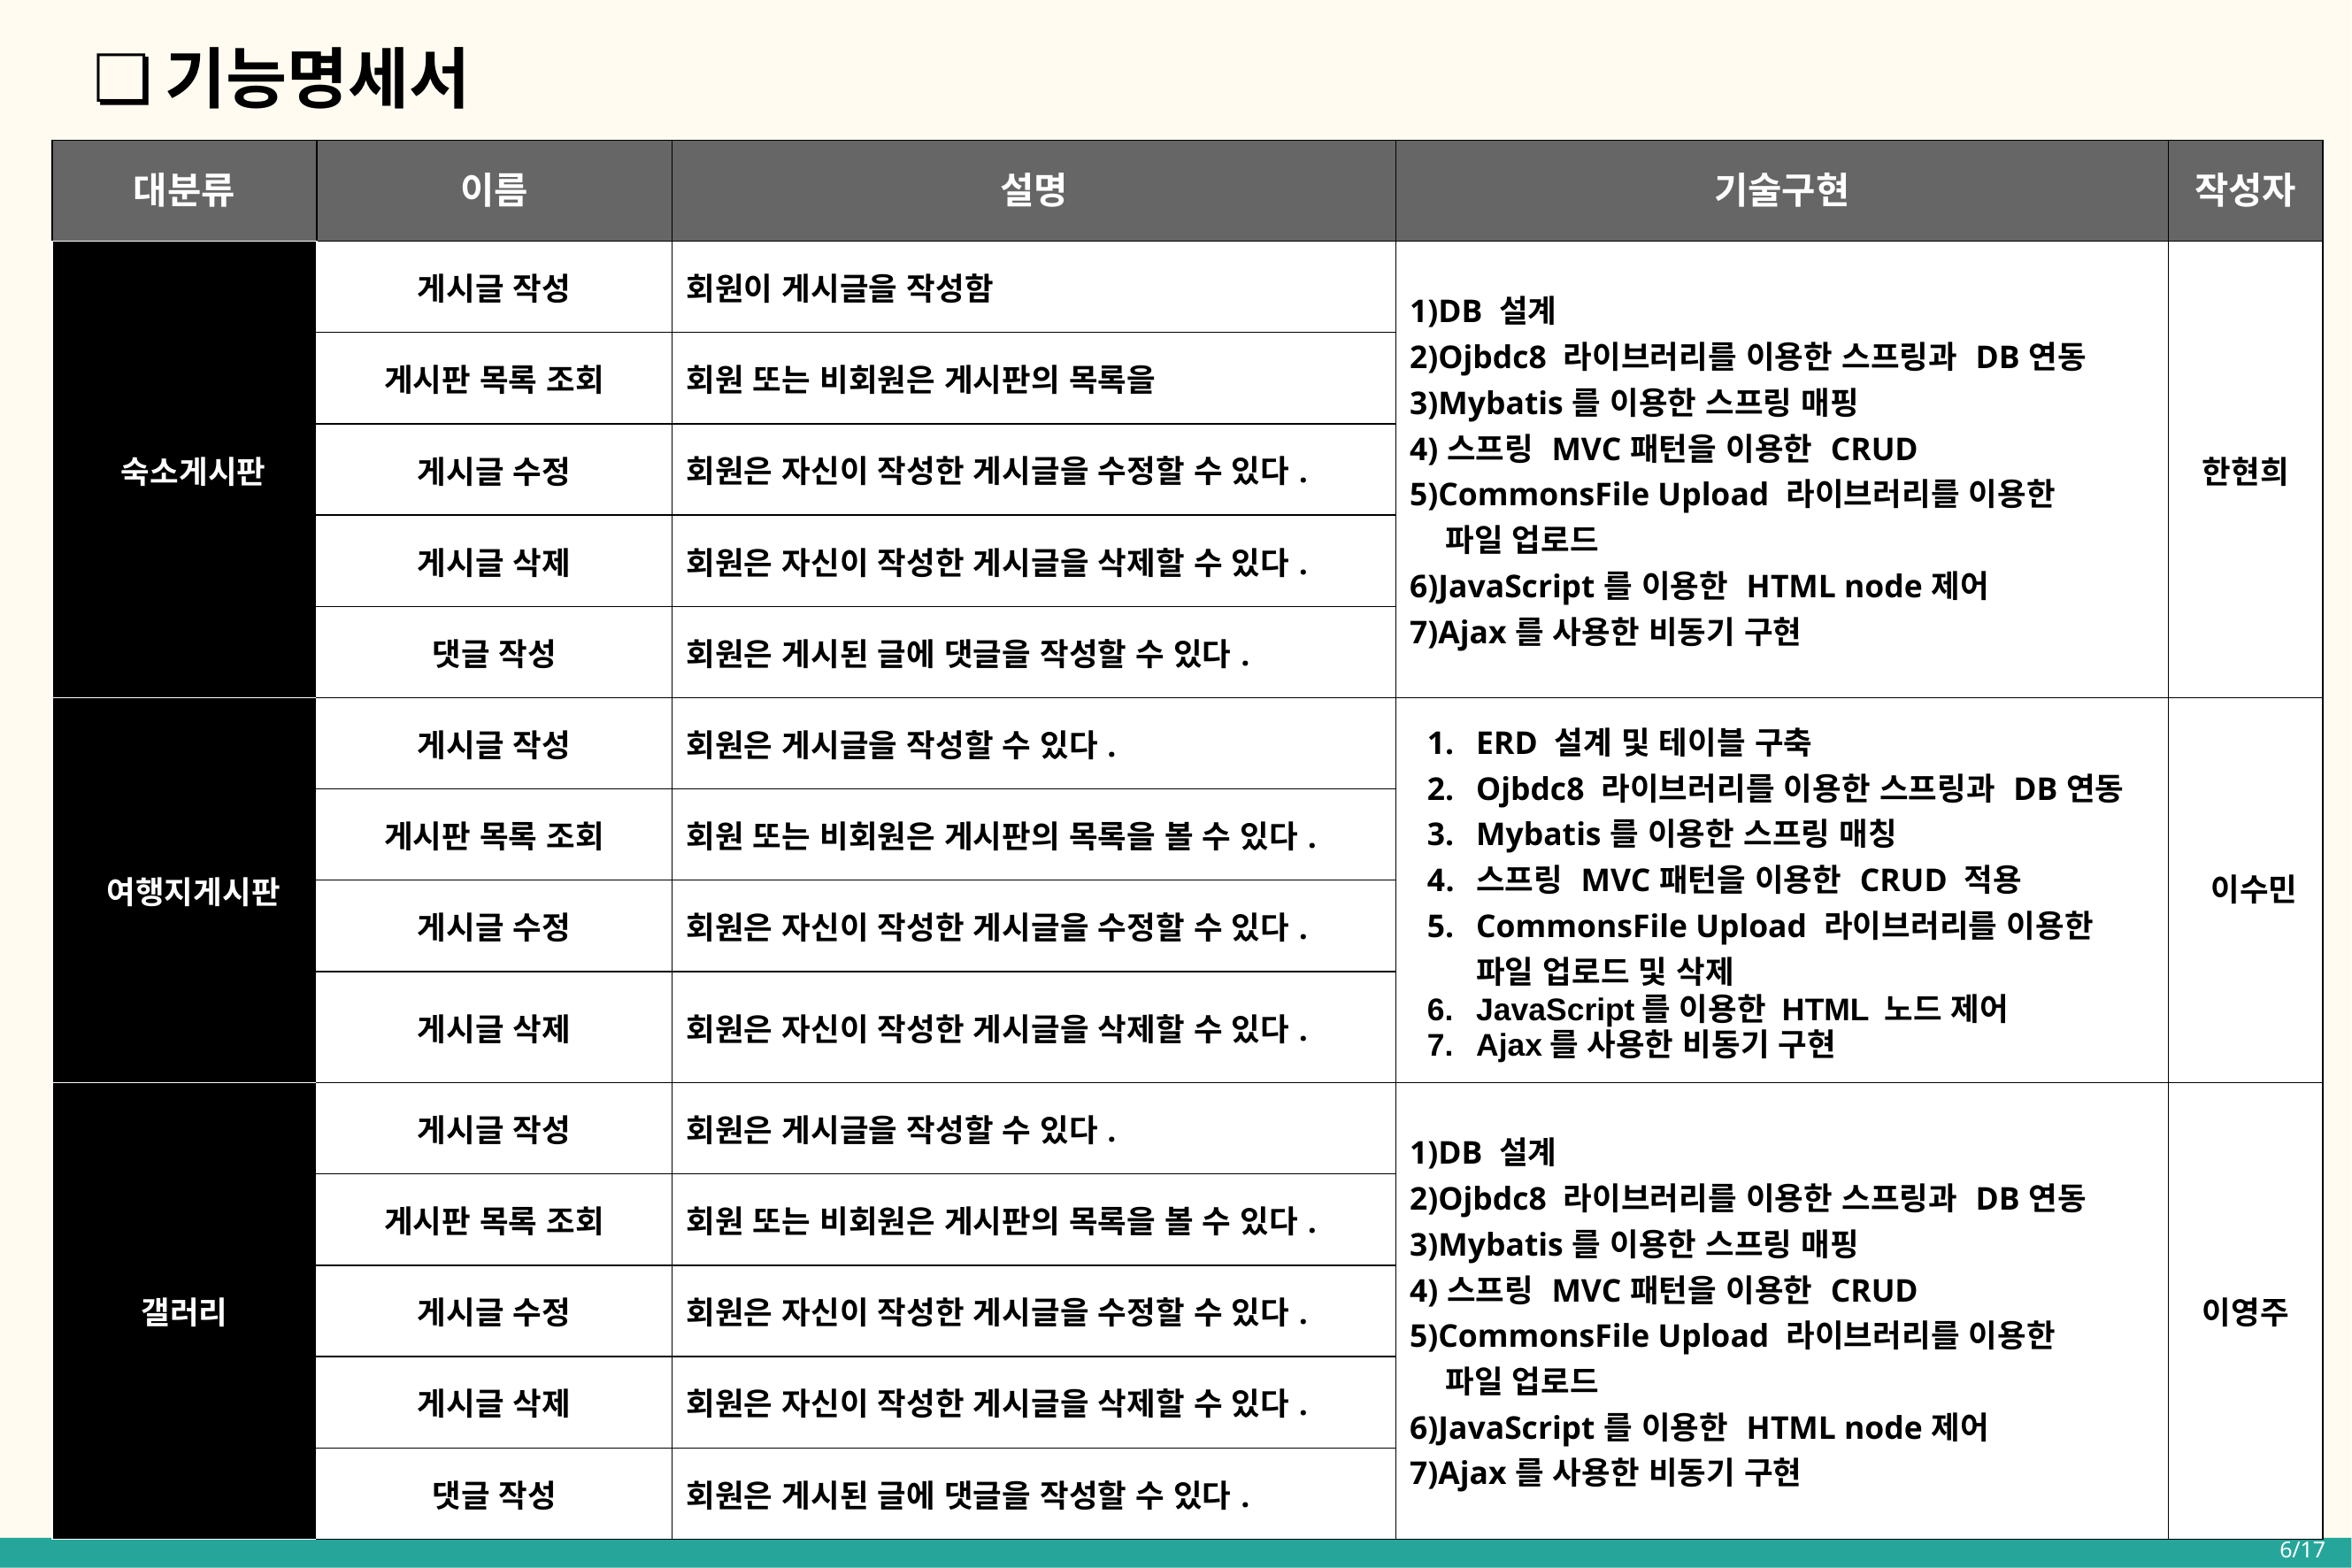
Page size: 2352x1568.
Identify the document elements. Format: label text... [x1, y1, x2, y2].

table_cell 댓글 작성 [318, 607, 672, 697]
table_cell 회원 또는 비회원은 게시판의 목록을 볼 수 있다. [673, 1174, 1395, 1264]
table_cell 회원은 게시글을 작성할 수 있다. [673, 698, 1395, 788]
table_cell 게시글 작성 [318, 1083, 672, 1173]
table_header 설명 [673, 141, 1395, 241]
slide_number 6/17 [2225, 1080, 2342, 1568]
table_cell 게시글 수정 [318, 425, 672, 514]
table_cell 회원은 자신이 작성한 게시글을 삭제할 수 있다. [673, 1357, 1395, 1448]
table_cell 게시판 목록 조회 [318, 1174, 672, 1264]
table_cell 게시판 목록 조회 [318, 333, 672, 423]
table_cell 이수민 [2169, 698, 2322, 1082]
table_cell 회원이 게시글을 작성함 [673, 242, 1395, 332]
table_cell 게시글 작성 [318, 242, 672, 332]
table_cell 회원 또는 비회원은 게시판의 목록을 [673, 333, 1395, 423]
table_cell 회원은 게시글을 작성할 수 있다. [673, 1083, 1395, 1173]
title 기능명세서 [69, 19, 2261, 141]
table_cell 게시판 목록 조회 [318, 789, 672, 880]
table_cell 회원은 게시된 글에 댓글을 작성할 수 있다. [673, 1449, 1395, 1539]
table_cell 이영주 [2169, 1083, 2225, 1539]
table_cell 게시글 작성 [318, 698, 672, 788]
table_header 기술구현 [1396, 141, 2168, 241]
table_header 대분류 [53, 141, 316, 241]
table_cell 1)DB 설계 2)Ojbdc8 라이브러리를 이용한 스프링과 DB연동 3)Mybatis를 이용한 스프링 매핑 4)스프링 MVC패턴을 이용한 CRUD 5)CommonsFile Upload 라이브러리를 이용한 파일 업로드 6)JavaScript를 이용한 HTML node제어 7)Ajax를 사용한 비동기 구현 [1396, 1083, 2168, 1539]
table_cell 회원은 자신이 작성한 게시글을 수정할 수 있다. [673, 1266, 1395, 1356]
table_cell 회원은 자신이 작성한 게시글을 수정할 수 있다. [673, 425, 1395, 514]
table_cell 회원 또는 비회원은 게시판의 목록을 볼 수 있다. [673, 789, 1395, 880]
table_header 작성자 [2169, 141, 2322, 241]
table_cell 게시글 삭제 [318, 516, 672, 606]
table_cell 한현희 [2169, 242, 2322, 697]
table_cell 게시글 수정 [318, 880, 672, 971]
table_cell 갤러리 [53, 1083, 316, 1539]
table_header 이름 [318, 141, 672, 241]
table_cell 여행지게시판 [53, 698, 316, 1082]
table_cell 게시글 수정 [318, 1266, 672, 1356]
table_cell 회원은 자신이 작성한 게시글을 삭제할 수 있다. [673, 972, 1395, 1082]
table_cell 게시글 삭제 [318, 1357, 672, 1448]
table_cell 1)DB 설계 2)Ojbdc8 라이브러리를 이용한 스프링과 DB연동 3)Mybatis를 이용한 스프링 매핑 4)스프링 MVC패턴을 이용한 CRUD 5)CommonsFile Upload 라이브러리를 이용한 파일 업로드 6)JavaScript를 이용한 HTML node제어 7)Ajax를 사용한 비동기 구현 [1396, 242, 2168, 697]
table_cell 댓글 작성 [318, 1449, 672, 1539]
table_cell 게시글 삭제 [318, 972, 672, 1082]
table_cell 회원은 게시된 글에 댓글을 작성할 수 있다. [673, 607, 1395, 697]
table_cell ERD 설계 및 테이블 구축 Ojbdc8 라이브러리를 이용한 스프링과 DB연동 Mybatis를 이용한 스프링 매칭 스프링 MVC패턴을 이용한 CRUD 적용 CommonsFile Upload 라이브러리를 이용한 파일 업로드 및 삭제 JavaScript를 이용한 HTML 노드 제어 Ajax를 사용한 비동기 구현 [1396, 698, 2168, 1082]
table_cell 회원은 자신이 작성한 게시글을 삭제할 수 있다. [673, 516, 1395, 606]
table_cell 회원은 자신이 작성한 게시글을 수정할 수 있다. [673, 880, 1395, 971]
table_cell 숙소게시판 [53, 242, 316, 697]
